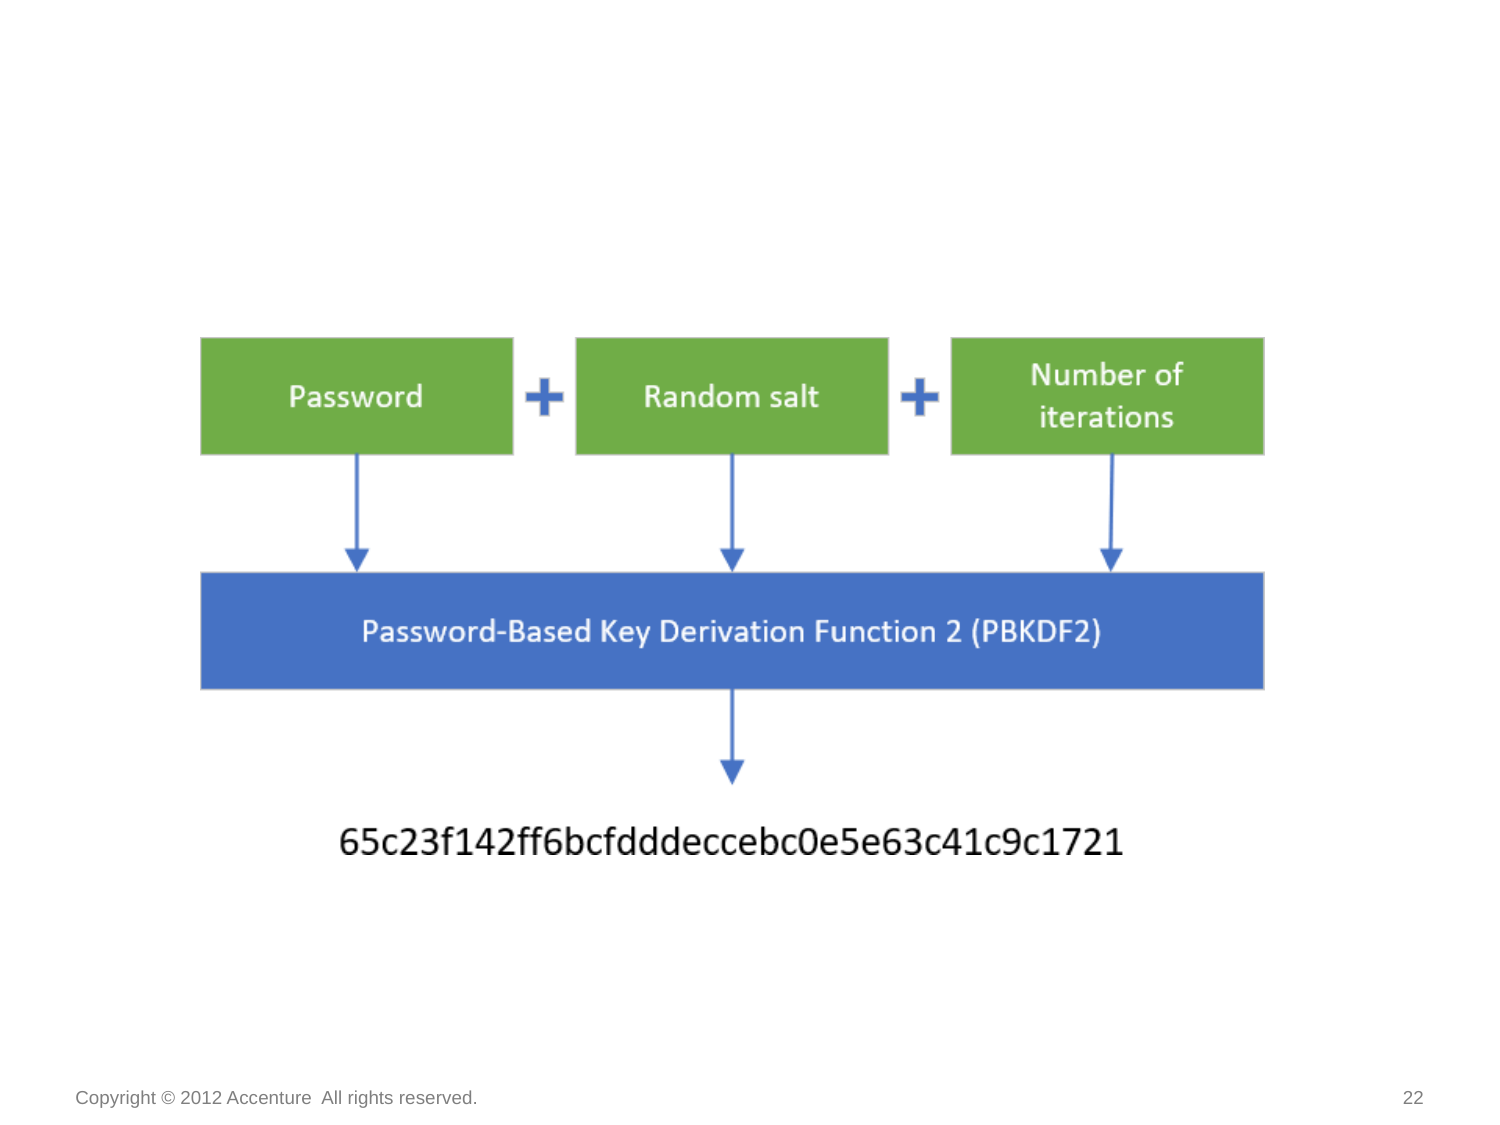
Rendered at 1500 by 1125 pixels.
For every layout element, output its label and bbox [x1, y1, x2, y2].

picture [199, 337, 1265, 855]
